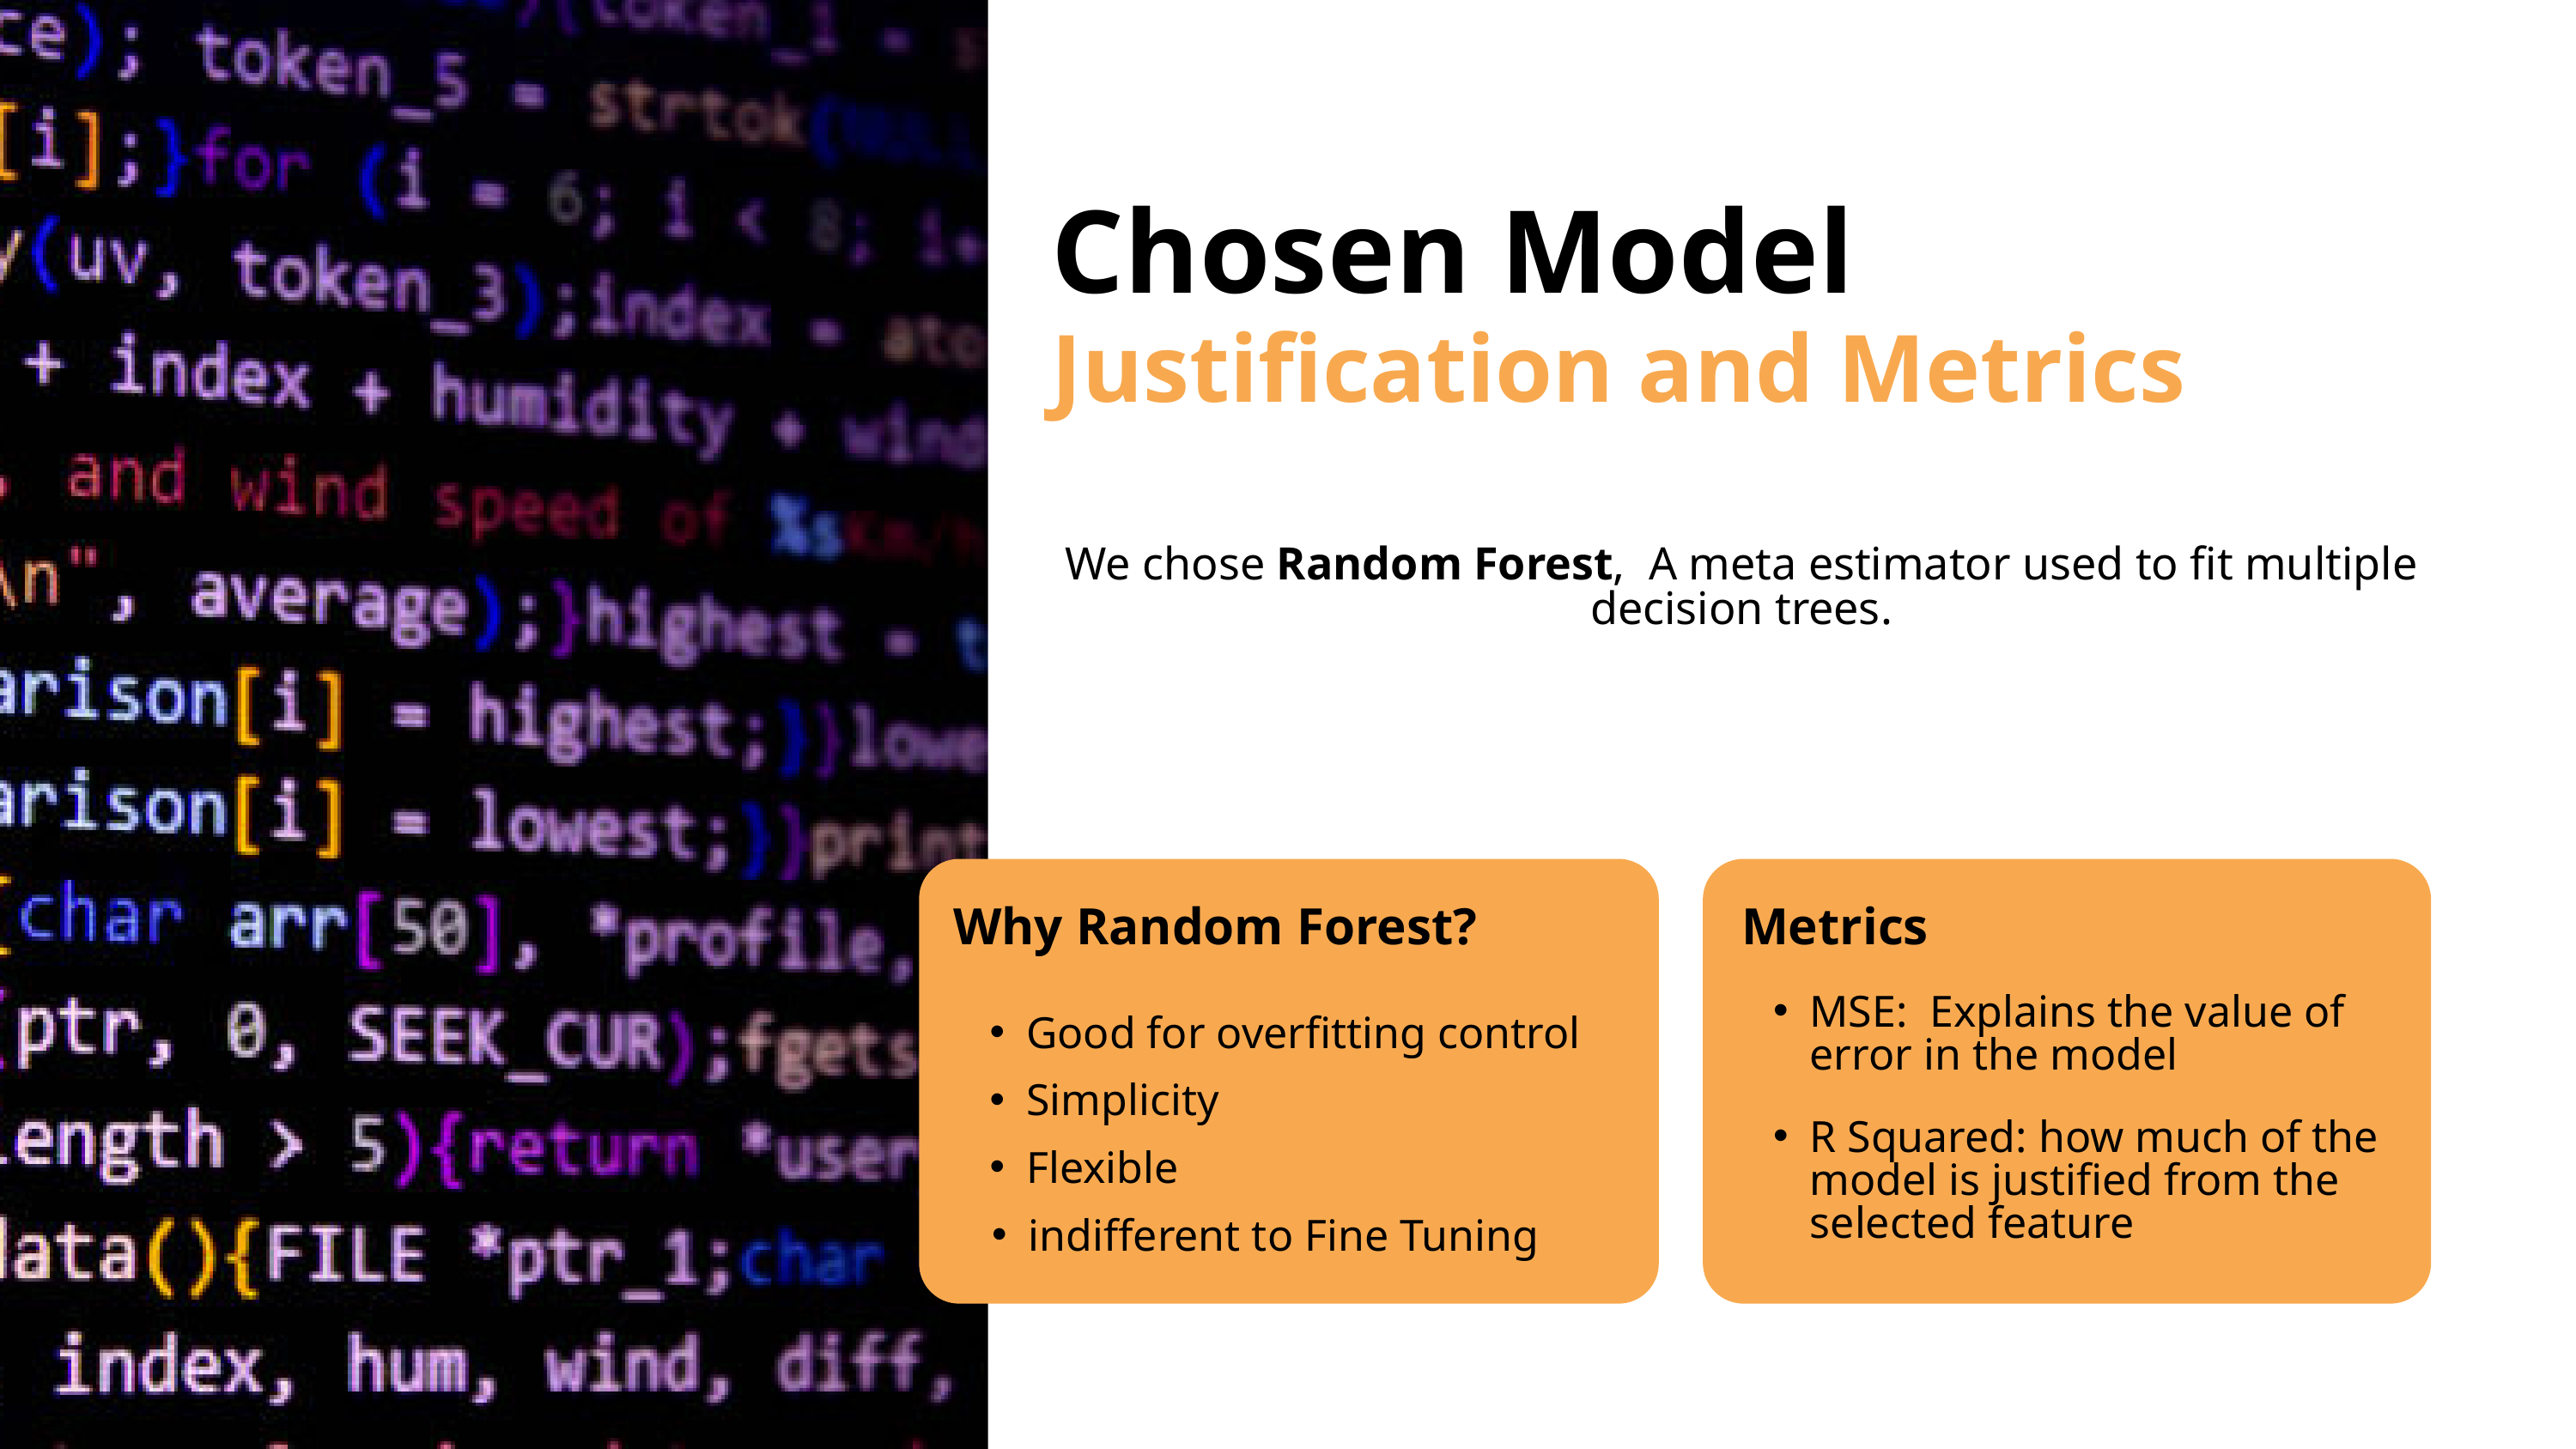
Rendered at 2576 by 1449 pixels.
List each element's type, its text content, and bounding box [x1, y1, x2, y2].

text_box We chose Random Forest, A meta estimator used to fit multiple decision trees. [1052, 543, 2432, 634]
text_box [0, 0, 988, 1449]
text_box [1702, 858, 2432, 1304]
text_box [919, 858, 1660, 1304]
text_box Chosen Model [1052, 201, 2401, 316]
text_box Justification and Metrics [1052, 328, 2432, 421]
